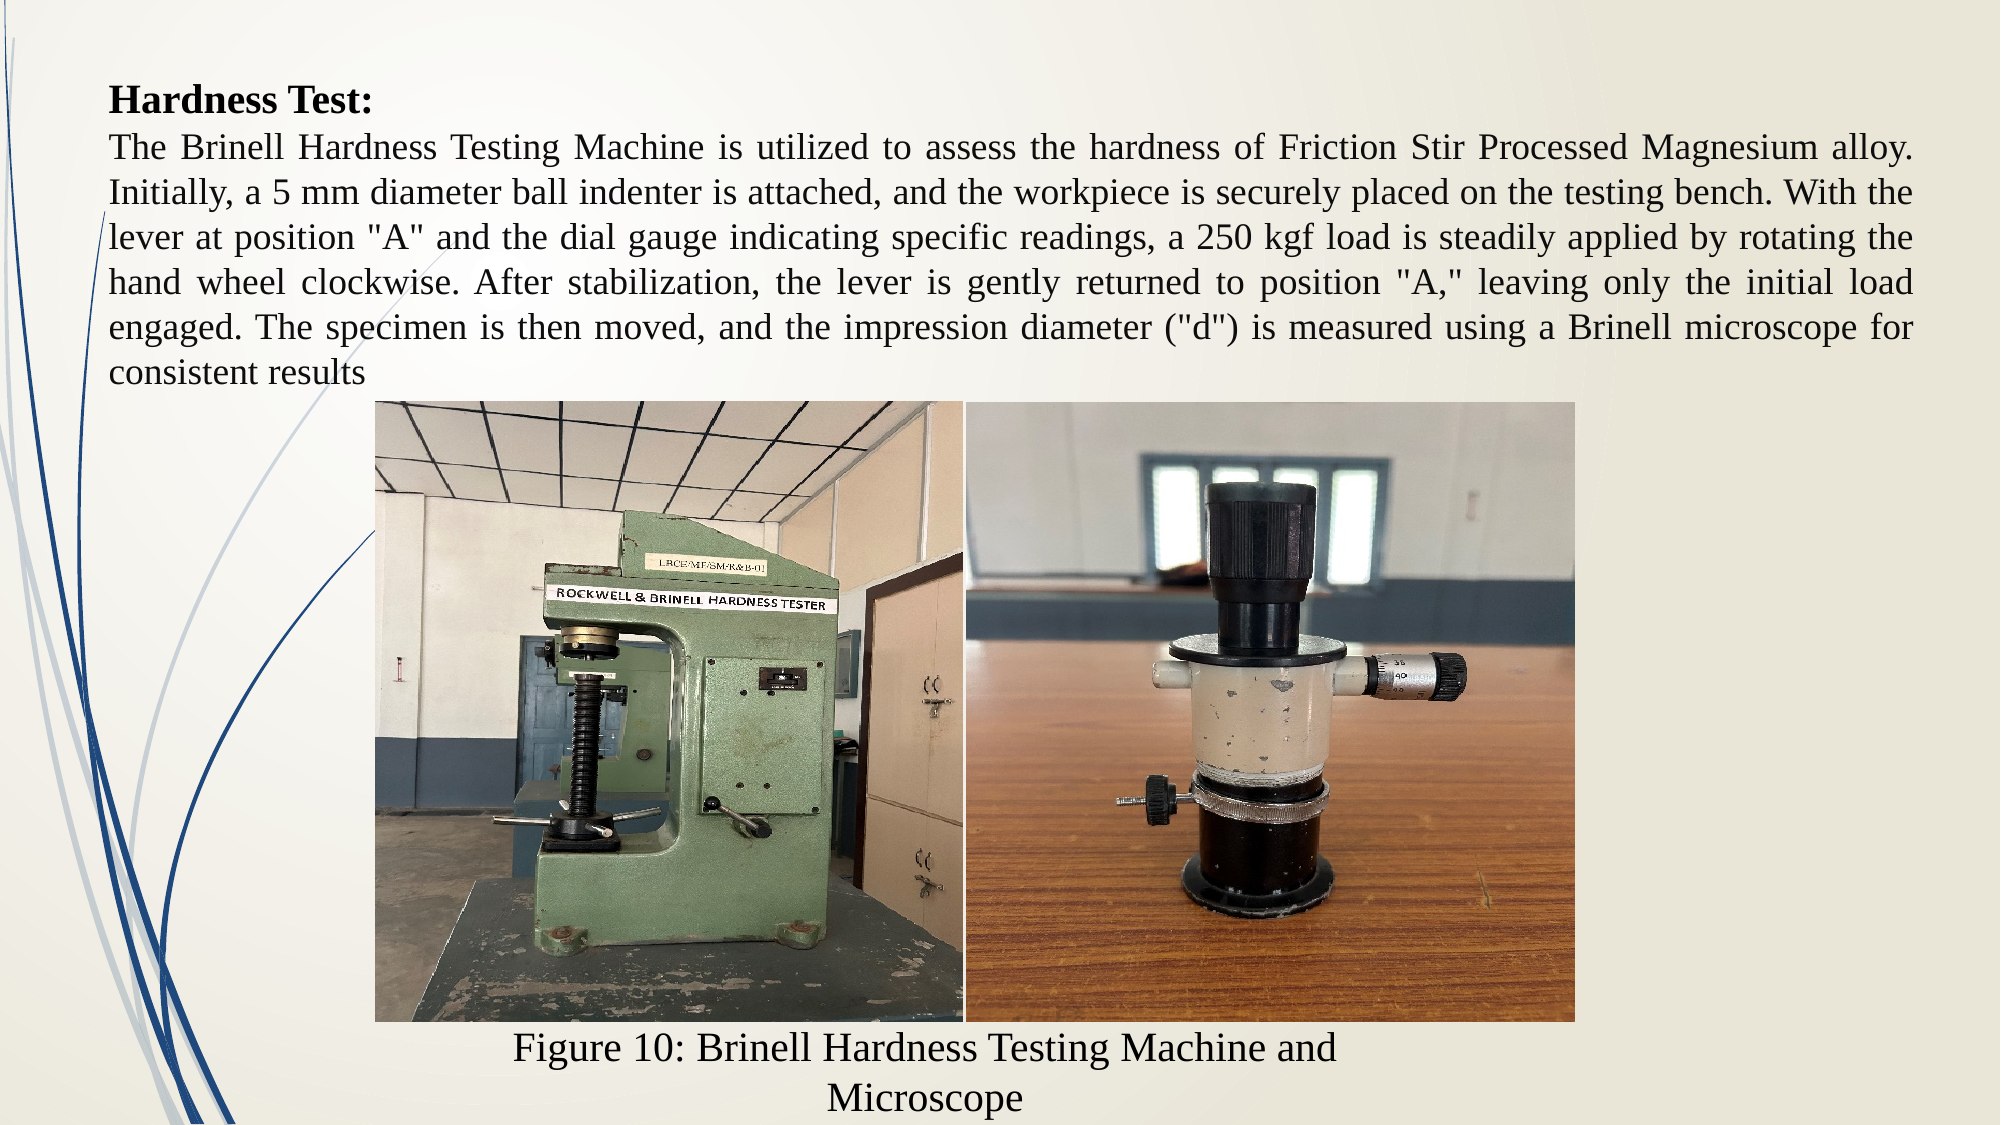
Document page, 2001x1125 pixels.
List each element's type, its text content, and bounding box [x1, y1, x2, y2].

text_box Hardness Test: The Brinell Hardness Testing Machine is utilized to assess the hardness of Friction Stir Processed Magnesium alloy. Initially, a 5 mm diameter ball indenter is attached, and the workpiece is securely placed on the testing bench. With the lever at position "A" and the dial gauge indicating specific readings, a 250 kgf load is steadily applied by rotating the hand wheel clockwise. After stabilization, the lever is gently returned to position "A," leaving only the initial load engaged. The specimen is then moved, and the impression diameter ("d") is measured using a Brinell microscope for consistent results [93, 64, 1932, 400]
picture [374, 400, 963, 1023]
text_box Figure 10: Brinell Hardness Testing Machine and Microscope [187, 1012, 1675, 1125]
picture [965, 402, 1576, 1022]
